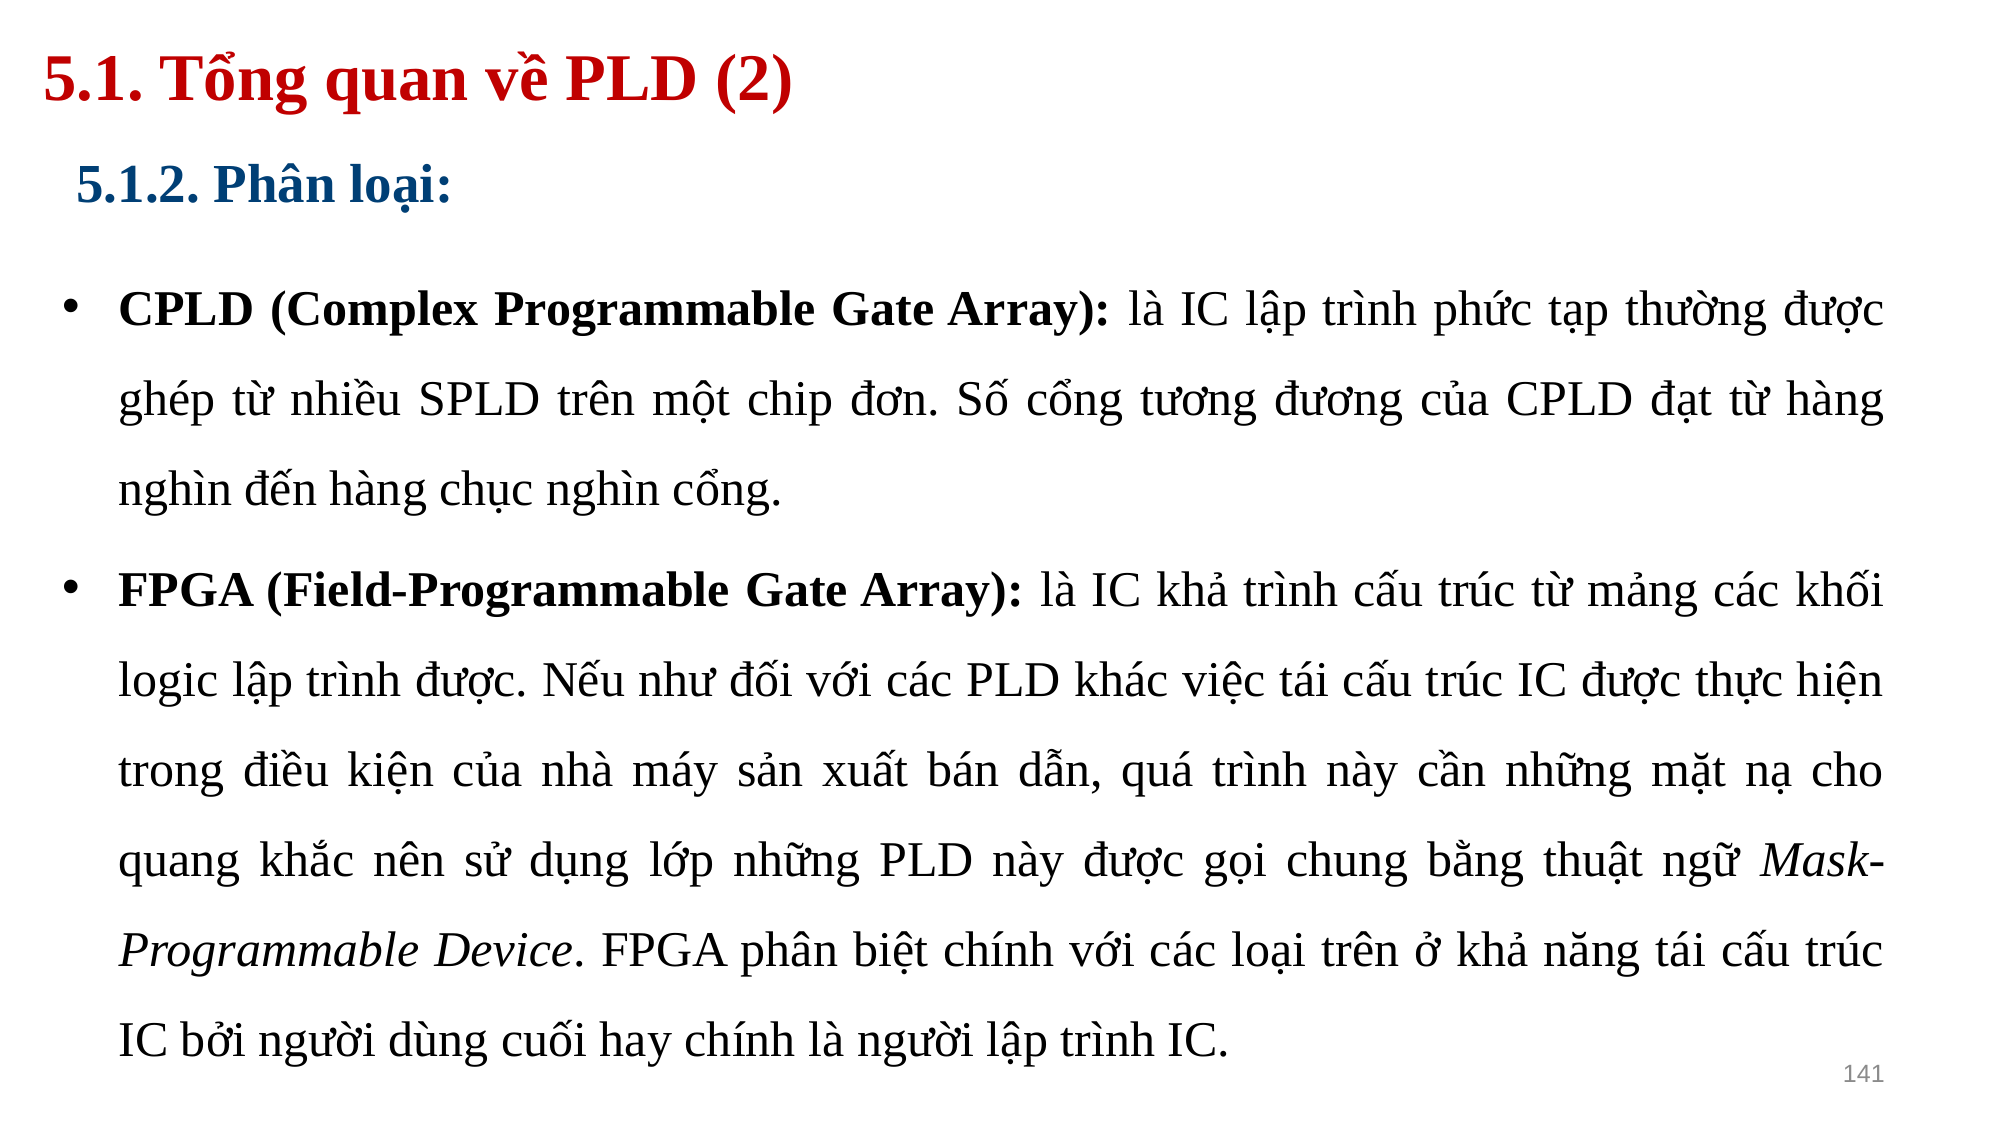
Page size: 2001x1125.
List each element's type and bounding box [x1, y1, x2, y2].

slide_number [1433, 1074, 1900, 1103]
text_box [47, 126, 1900, 1074]
title [28, 25, 1829, 122]
